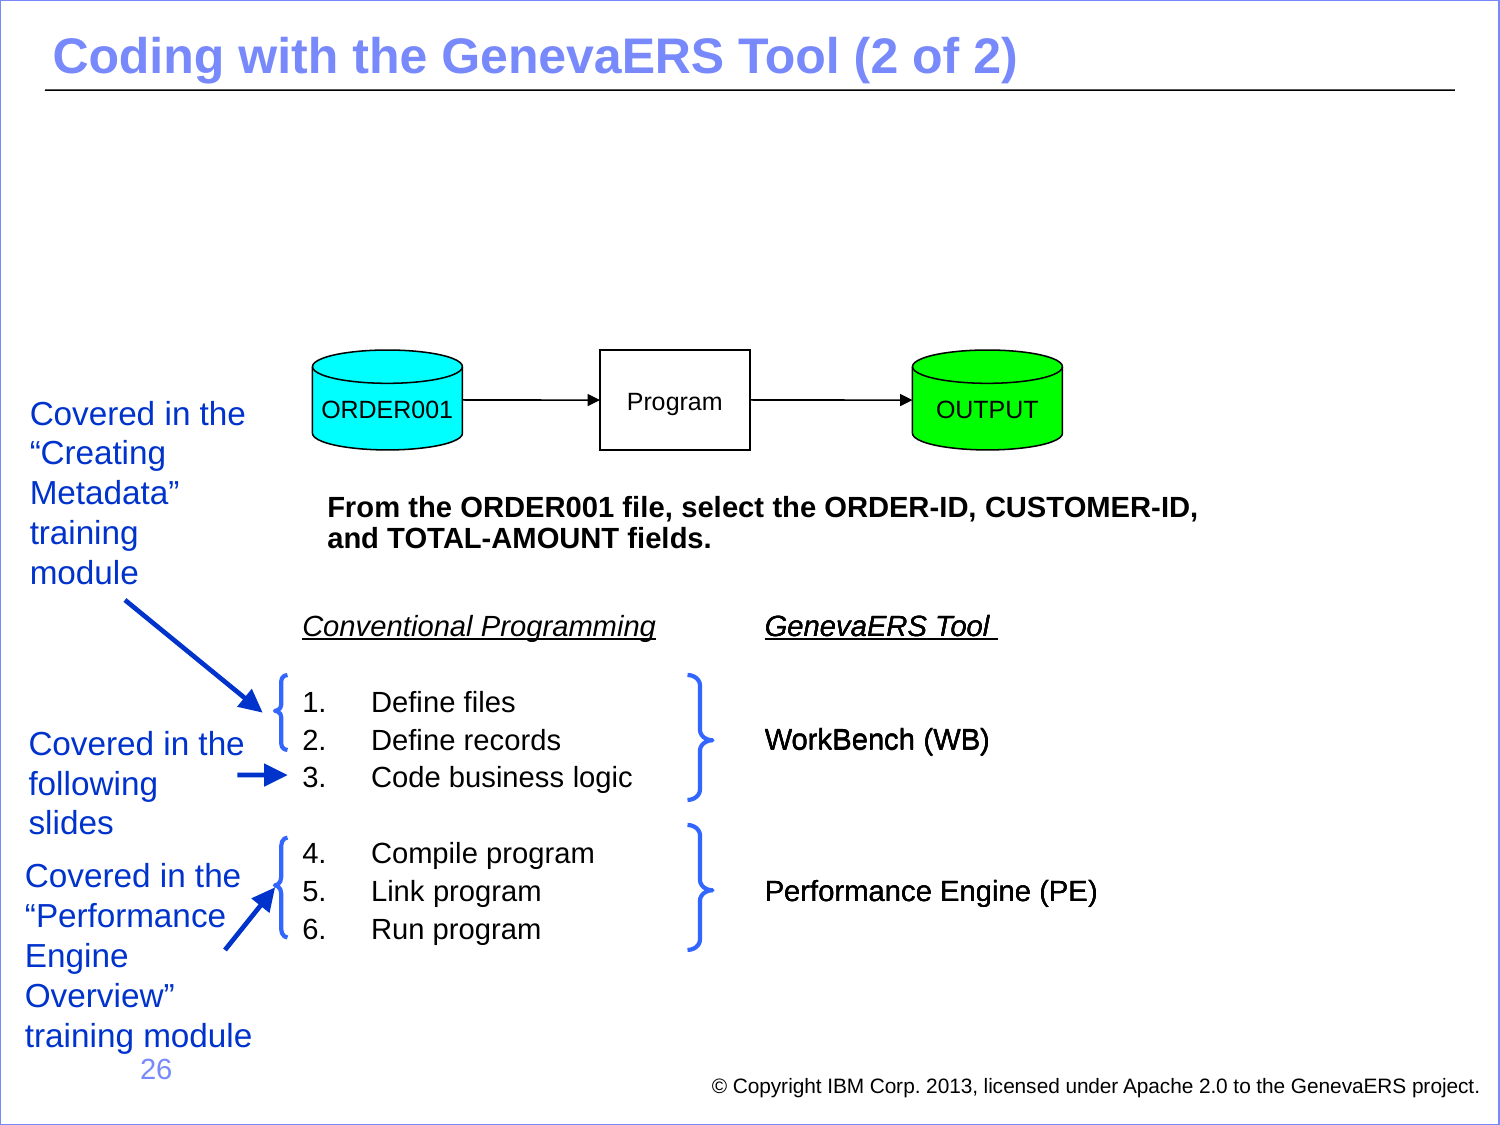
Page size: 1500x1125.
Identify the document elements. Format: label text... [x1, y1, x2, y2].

text_box Conventional Programming Define files Define records Code business logic Compile program Link program Run program [287, 599, 726, 962]
text_box Program [599, 350, 750, 451]
text_box Covered in the “Creating Metadata” training module [29, 384, 250, 599]
text_box Covered in the following slides [28, 714, 249, 846]
text_box [462, 393, 601, 407]
text_box [224, 887, 275, 951]
text_box From the ORDER001 file, select the ORDER-ID, CUSTOMER-ID, and TOTAL-AMOUNT fields. [312, 487, 1363, 563]
text_box [749, 393, 913, 407]
text_box [274, 675, 288, 751]
text_box [274, 837, 288, 938]
text_box ORDER001 [312, 350, 463, 450]
text_box [124, 599, 263, 713]
title Coding with the GenevaERS Tool (2 of 2) [37, 22, 1321, 113]
text_box GenevaERS Tool WorkBench (WB) Performance Engine (PE) [750, 599, 1188, 899]
text_box [687, 825, 713, 950]
slide_number 26 [37, 1062, 188, 1125]
text_box [687, 675, 713, 800]
text_box OUTPUT [912, 350, 1063, 450]
text_box [237, 764, 288, 786]
text_box Covered in the “Performance Engine Overview” training module [24, 846, 263, 1062]
